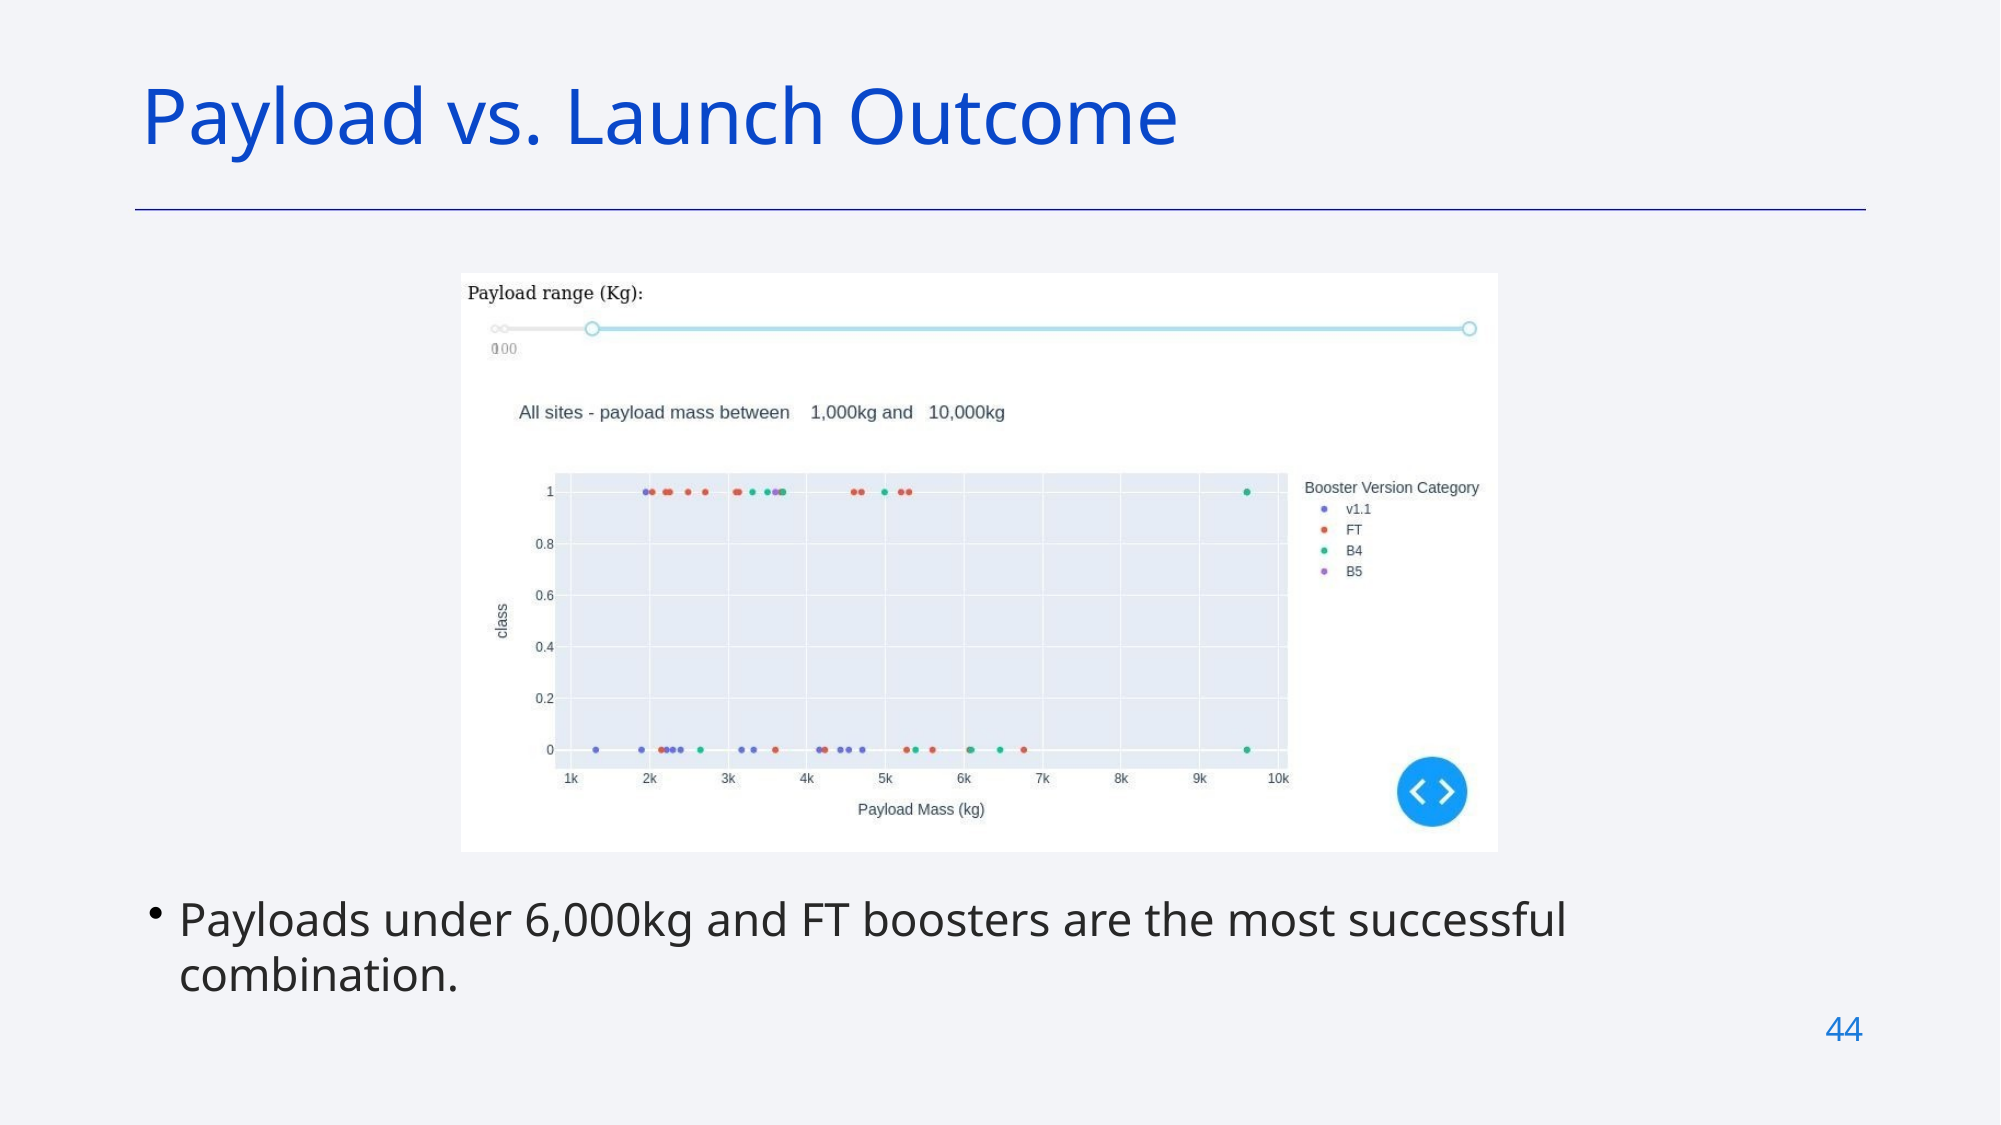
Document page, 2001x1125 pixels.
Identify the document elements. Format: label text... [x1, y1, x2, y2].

text_box Payloads under 6,000kg and FT boosters are the most successful combination. [146, 888, 1786, 1001]
title Payload vs. Launch Outcome [139, 65, 1826, 255]
picture [0, 0, 2000, 1125]
slide_number 44 [1818, 984, 1872, 1125]
